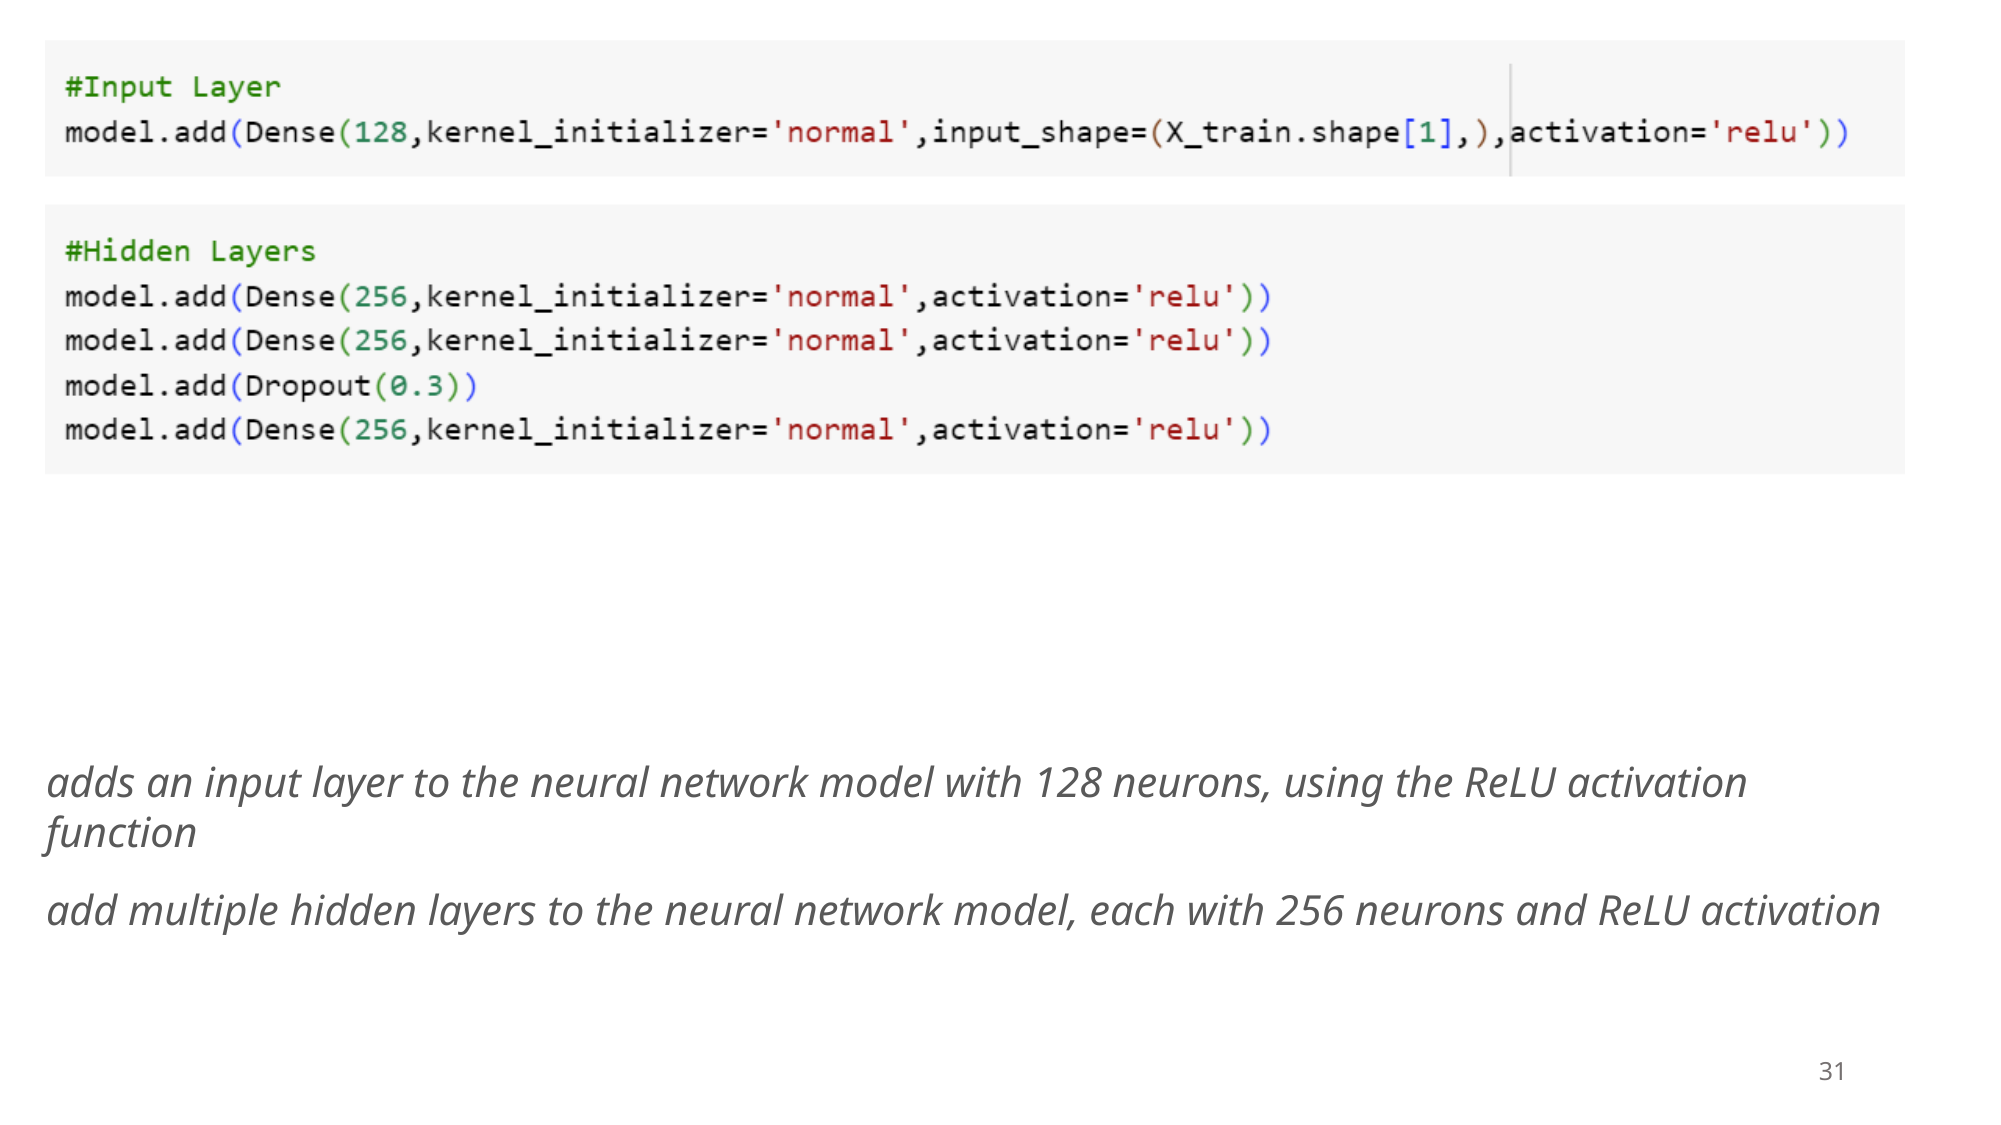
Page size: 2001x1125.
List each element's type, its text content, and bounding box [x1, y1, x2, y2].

picture [45, 39, 1905, 493]
slide_number 31 [1412, 1042, 1863, 1103]
list adds an input layer to the neural network model with 128 neurons, using the ReLU activation function add multiple hidden layers to the neural network model, each with 256 neurons and ReLU activation [31, 724, 1905, 965]
